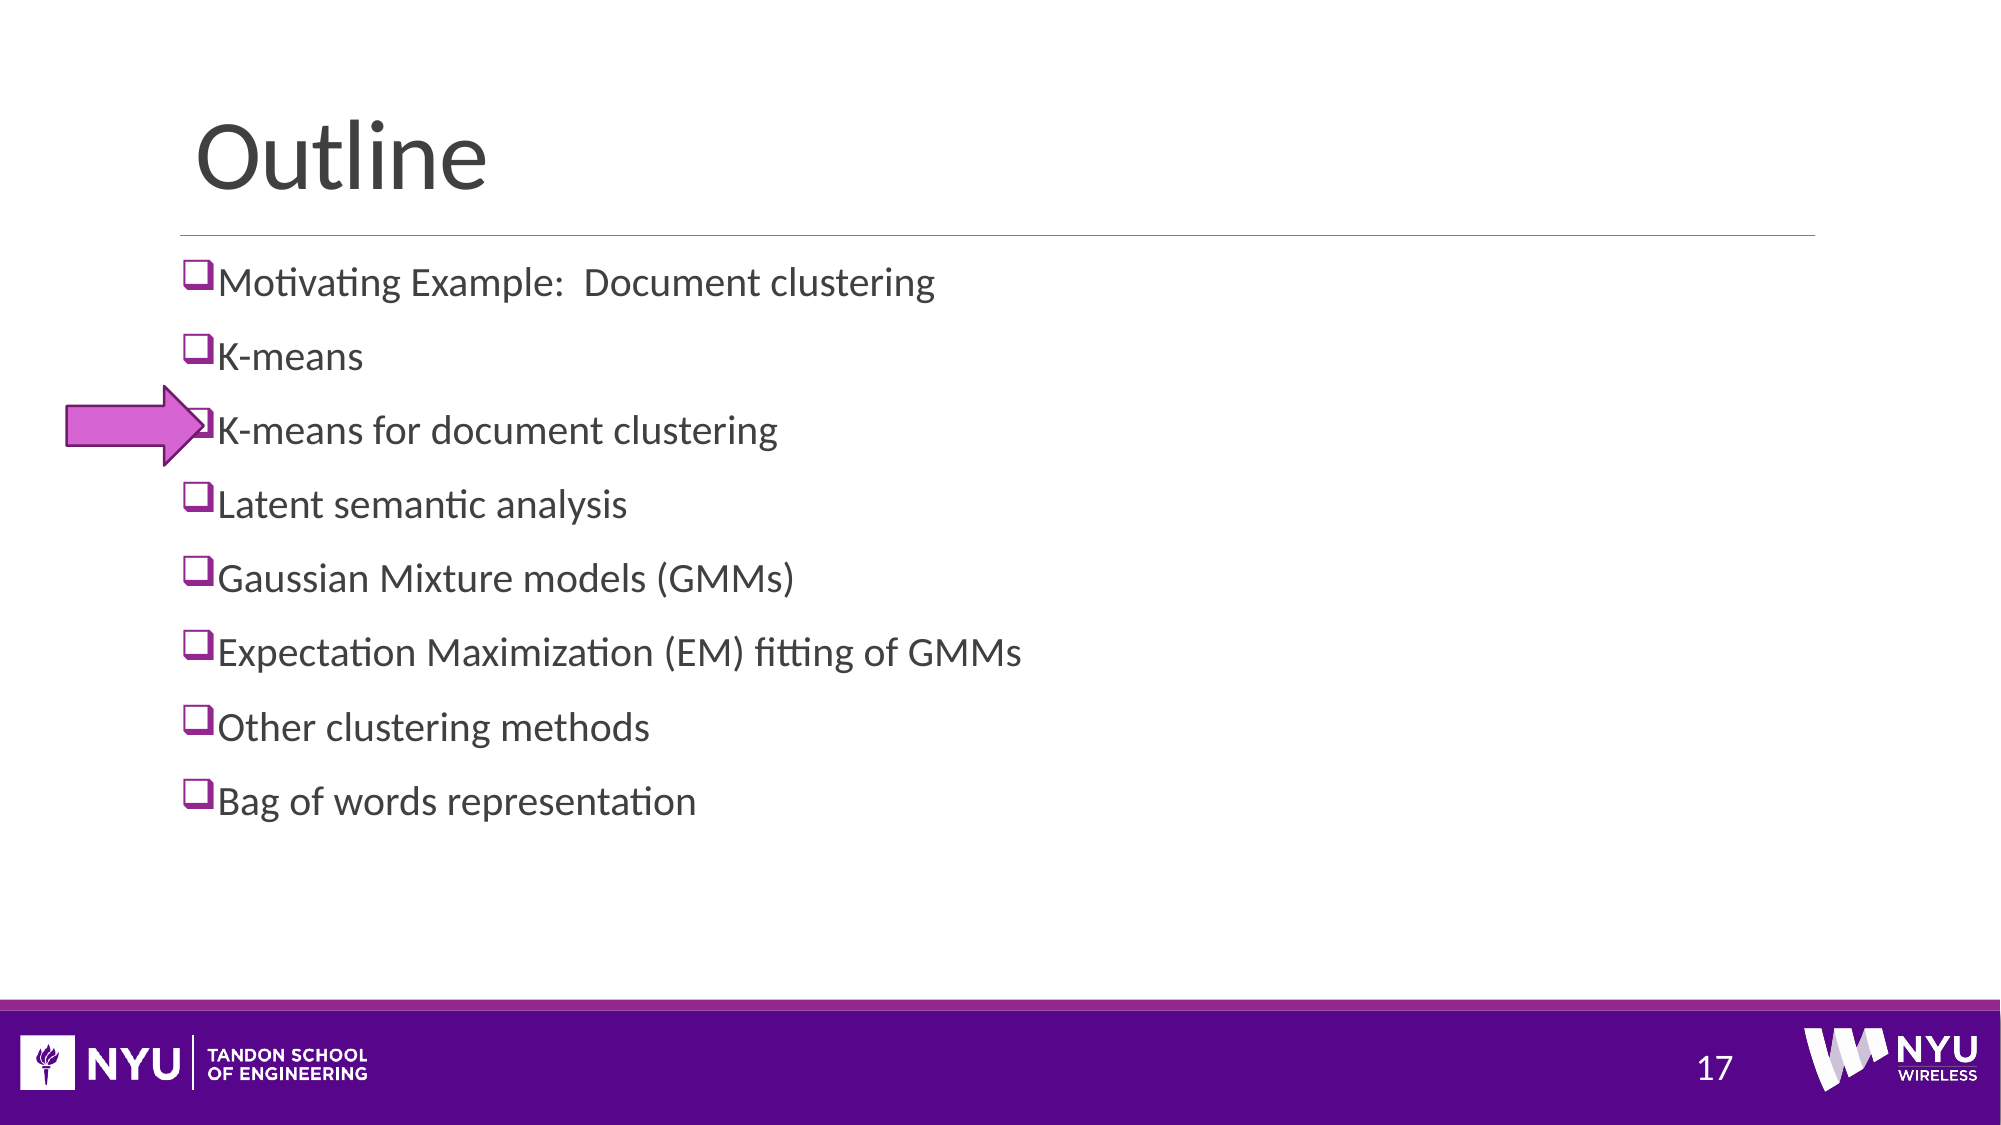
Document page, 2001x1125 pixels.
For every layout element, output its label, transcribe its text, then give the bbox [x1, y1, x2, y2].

text_box [65, 384, 205, 467]
list Motivating Example: Document clustering K-means K-means for document clustering Latent semantic analysis Gaussian Mixture models (GMMs) Expectation Maximization (EM) fitting of GMMs Other clustering methods Bag of words representation [180, 252, 1830, 963]
title Outline [180, 47, 1830, 218]
slide_number 17 [1533, 1035, 1749, 1096]
